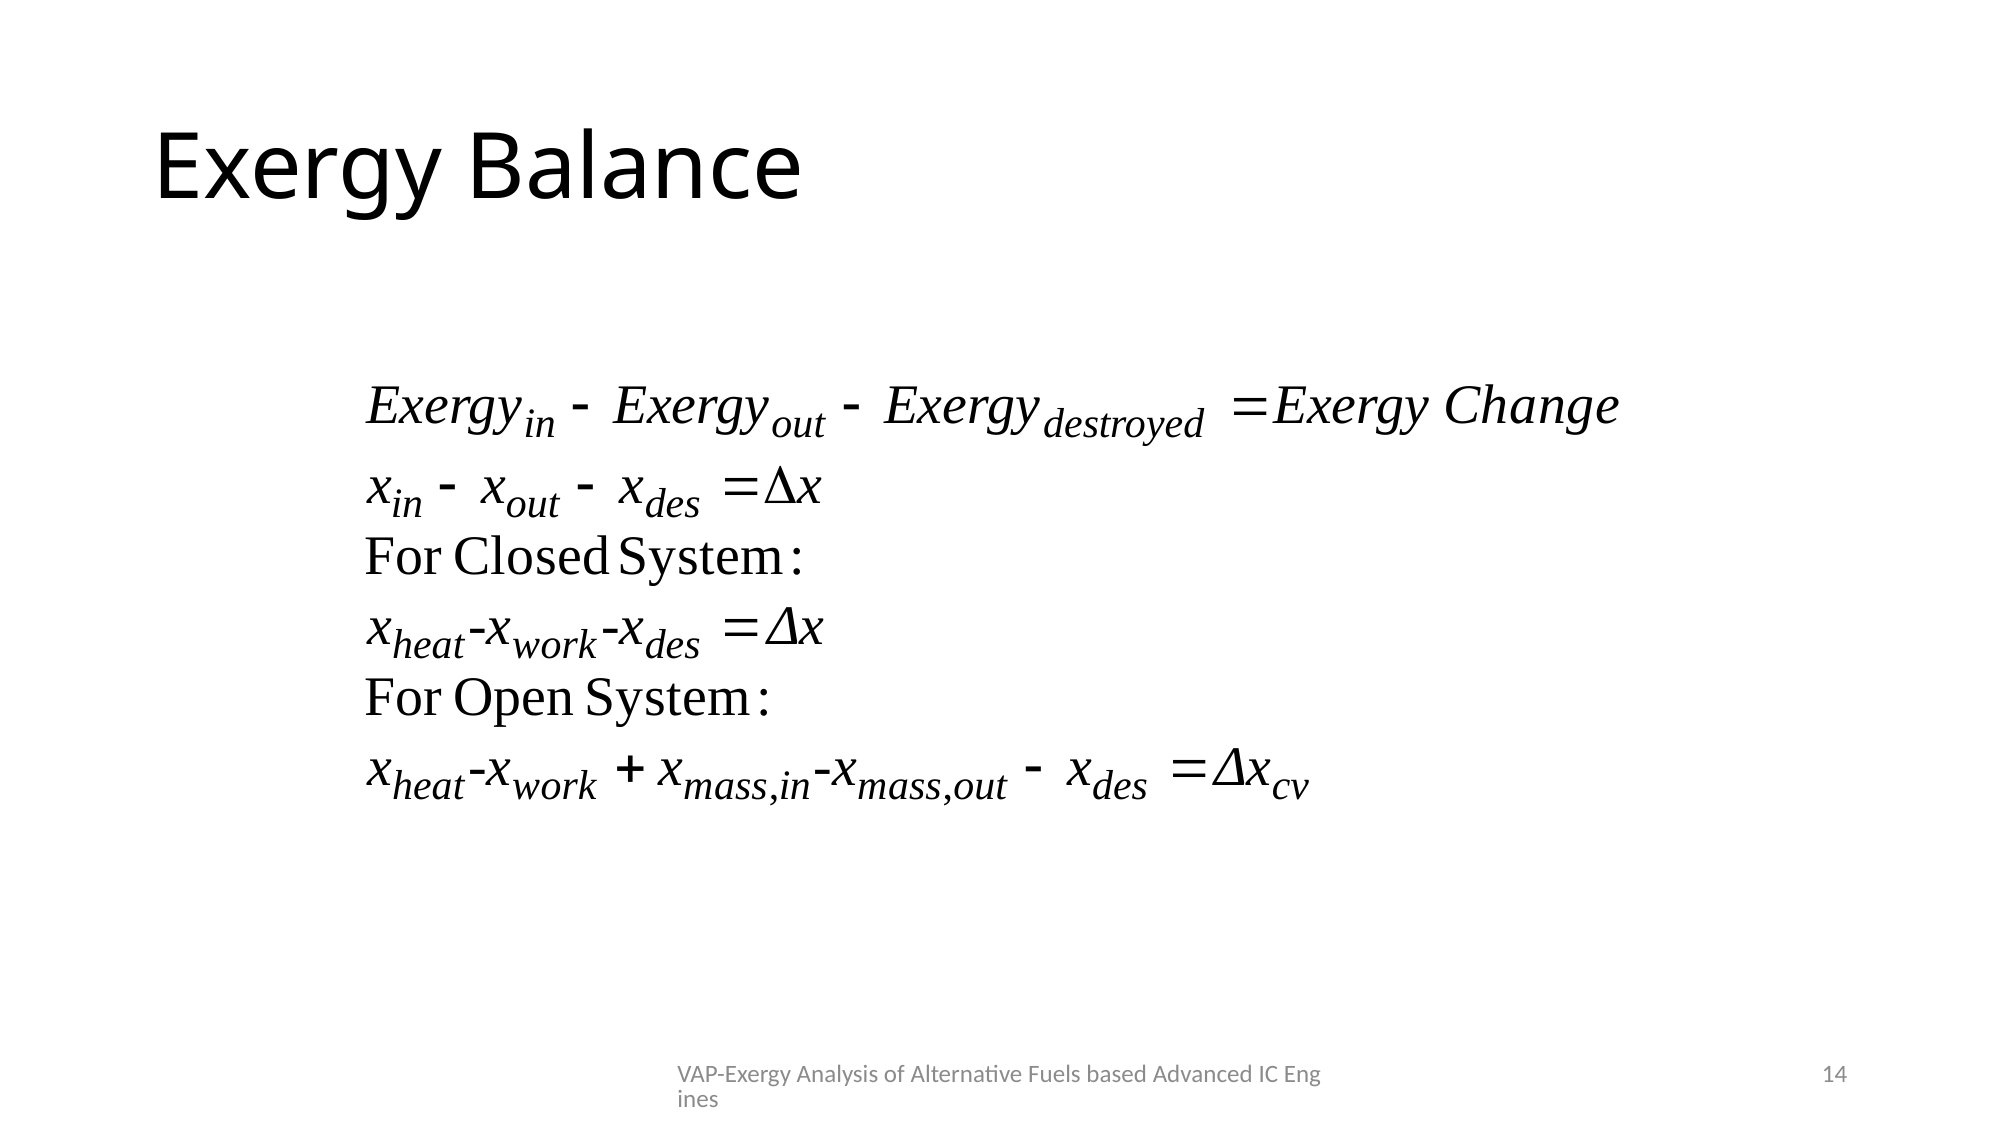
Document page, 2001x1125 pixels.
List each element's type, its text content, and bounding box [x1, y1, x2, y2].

footer VAP-Exergy Analysis of Alternative Fuels based Advanced IC Engines [662, 1042, 1338, 1103]
title Exergy Balance [137, 59, 1863, 278]
slide_number 14 [1412, 1042, 1863, 1103]
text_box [355, 369, 1628, 818]
